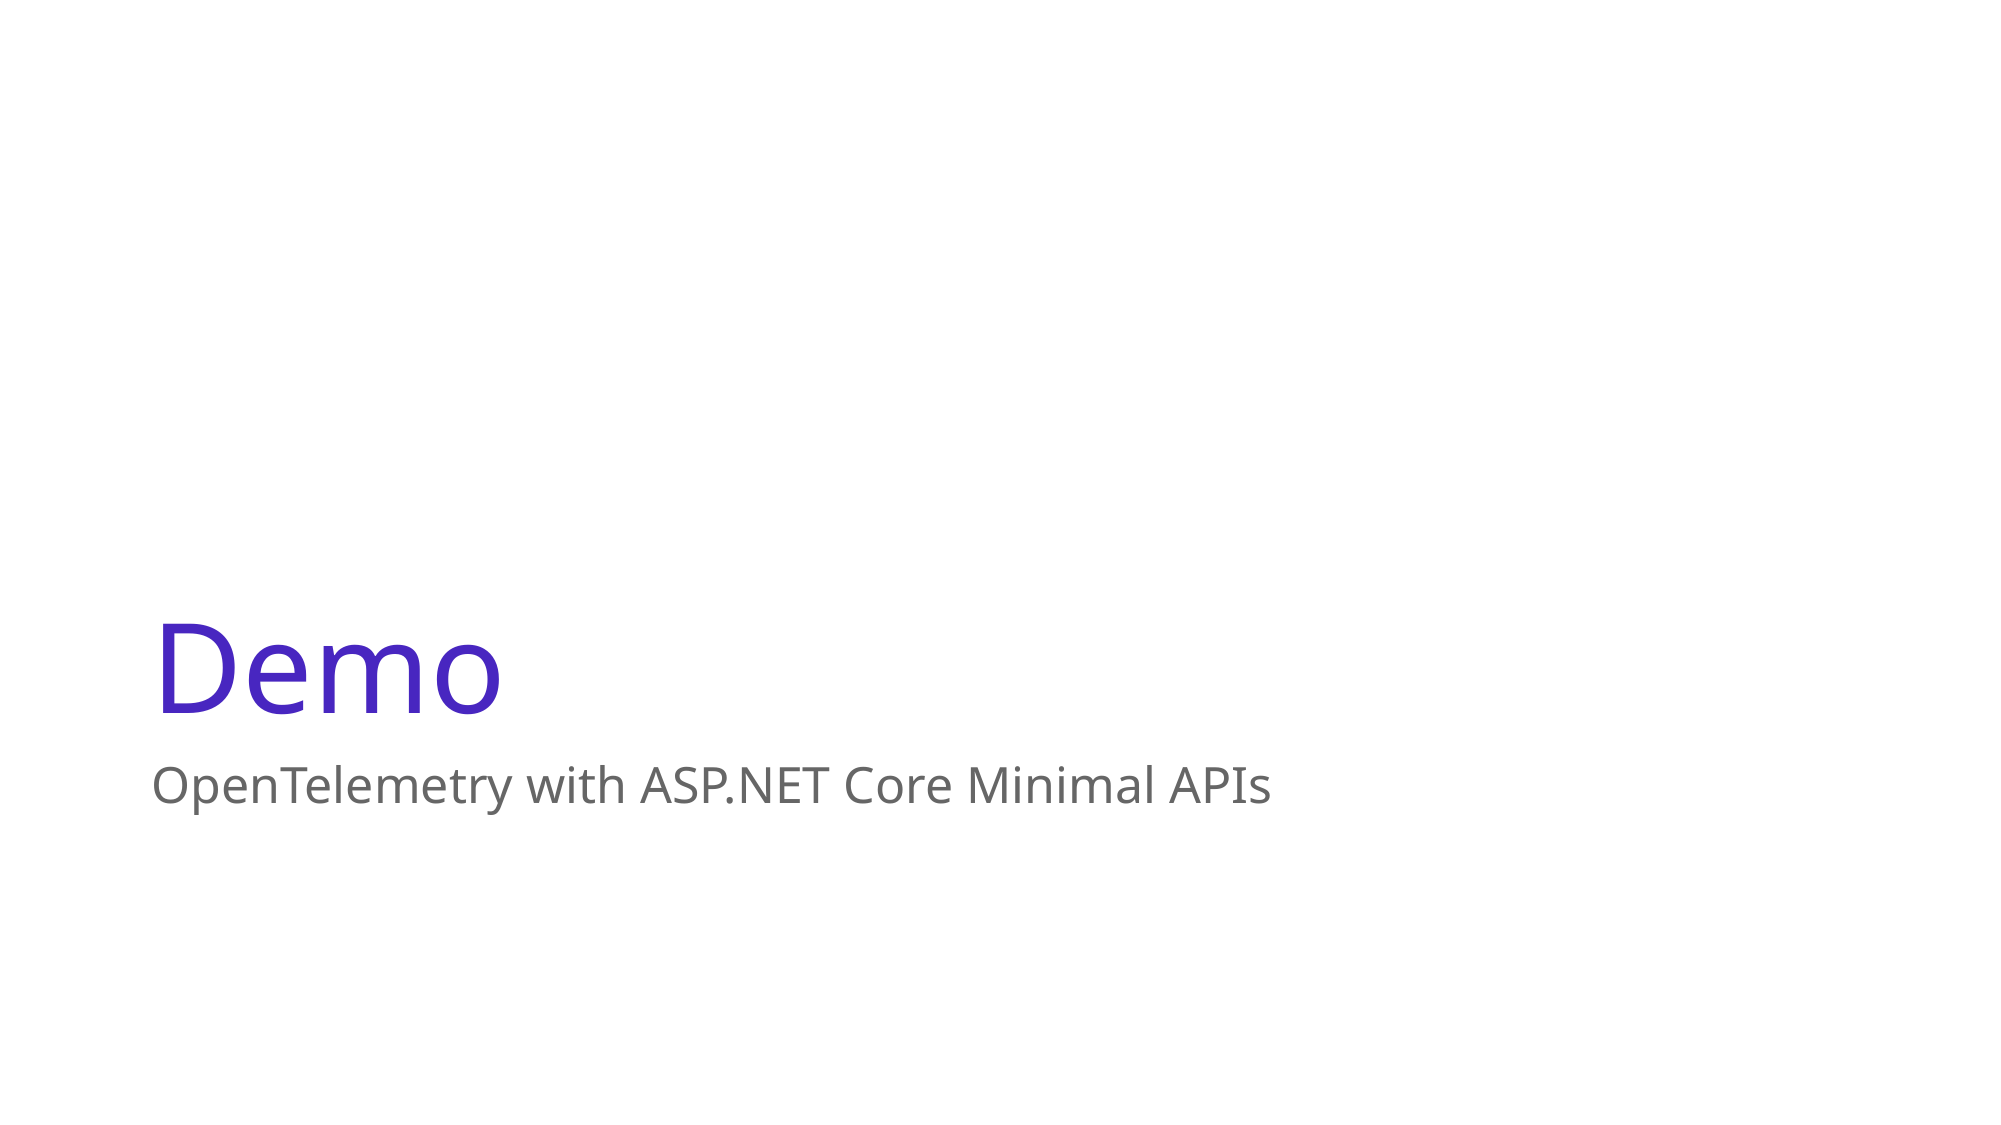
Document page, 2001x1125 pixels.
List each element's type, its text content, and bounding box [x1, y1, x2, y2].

list OpenTelemetry with ASP.NET Core Minimal APIs [136, 752, 1862, 999]
title Demo [136, 280, 1862, 749]
